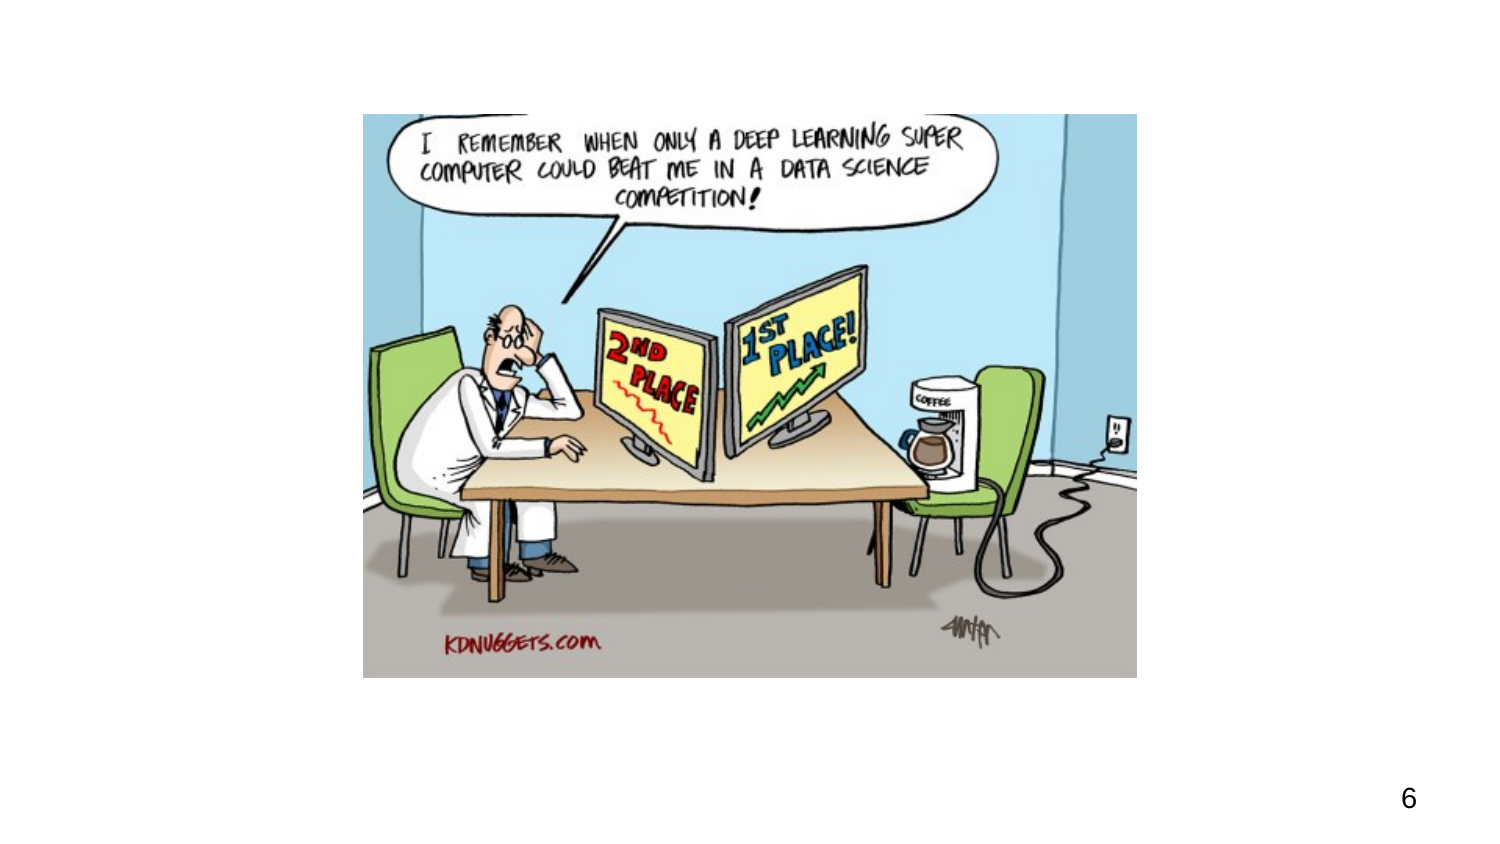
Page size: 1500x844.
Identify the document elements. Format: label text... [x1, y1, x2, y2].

slide_number 6 [1389, 764, 1480, 830]
picture [363, 114, 1137, 678]
